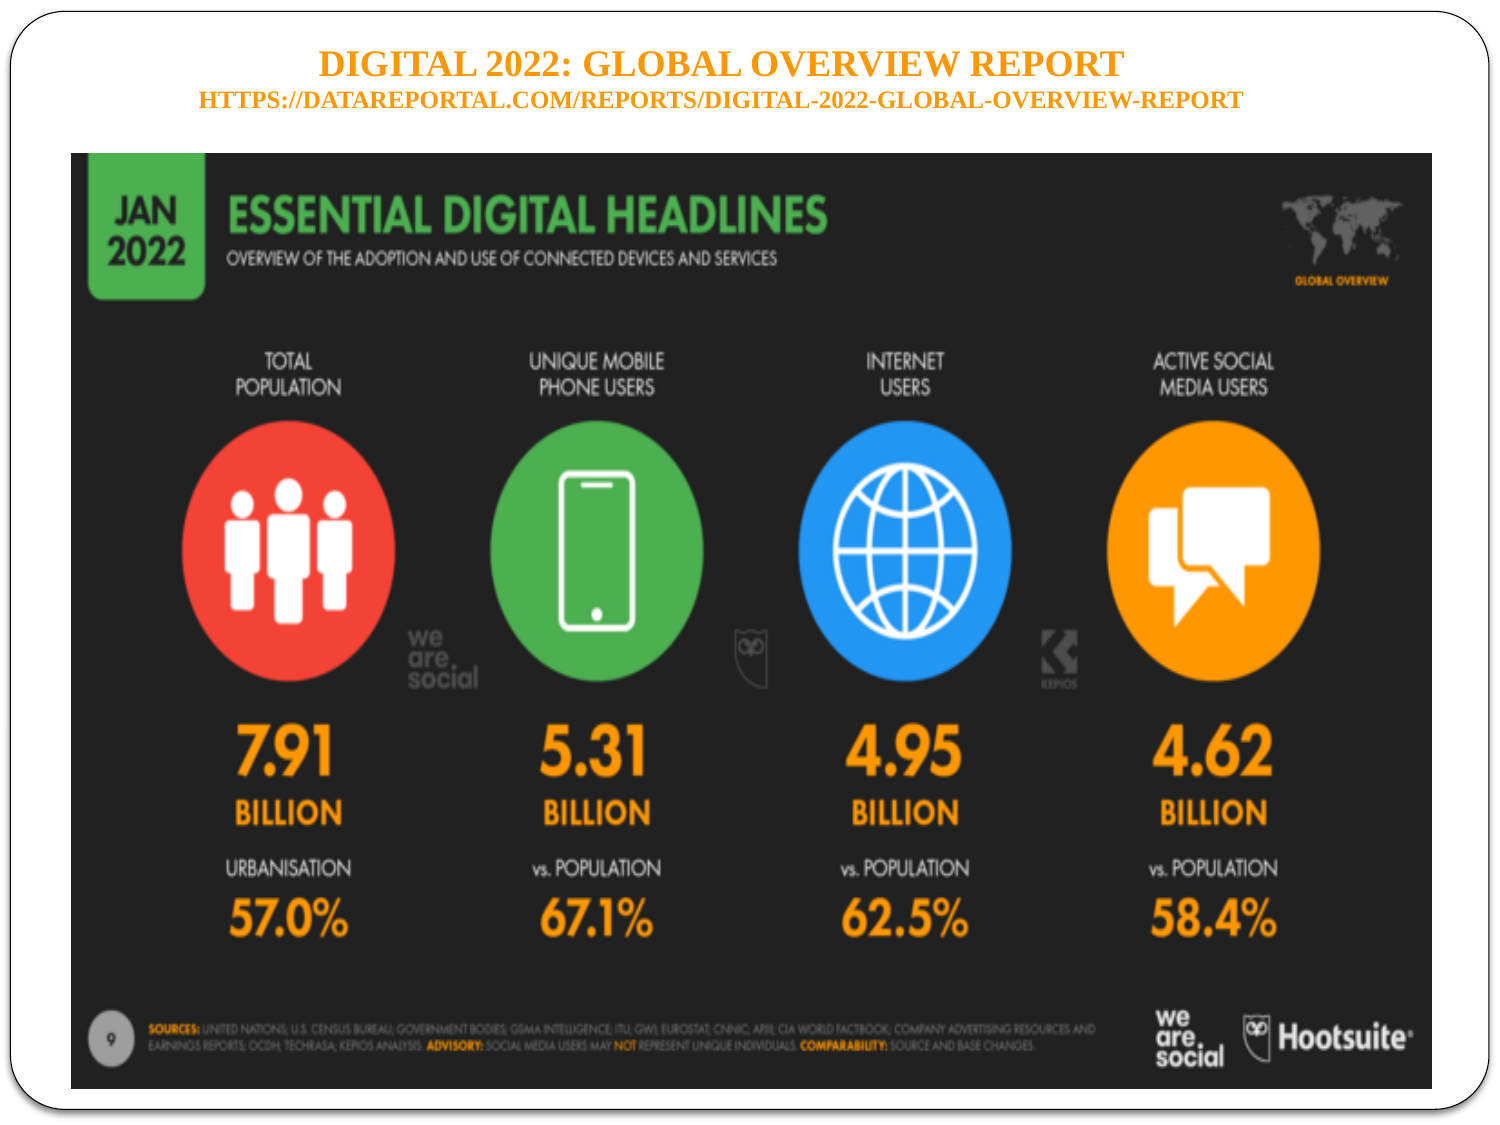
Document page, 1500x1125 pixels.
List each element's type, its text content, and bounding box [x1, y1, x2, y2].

text_box DIGITAL 2022: GLOBAL OVERVIEW REPORT https://datareportal.com/reports/digital-2022-global-overview-report [115, 31, 1329, 122]
picture [71, 152, 1433, 1089]
